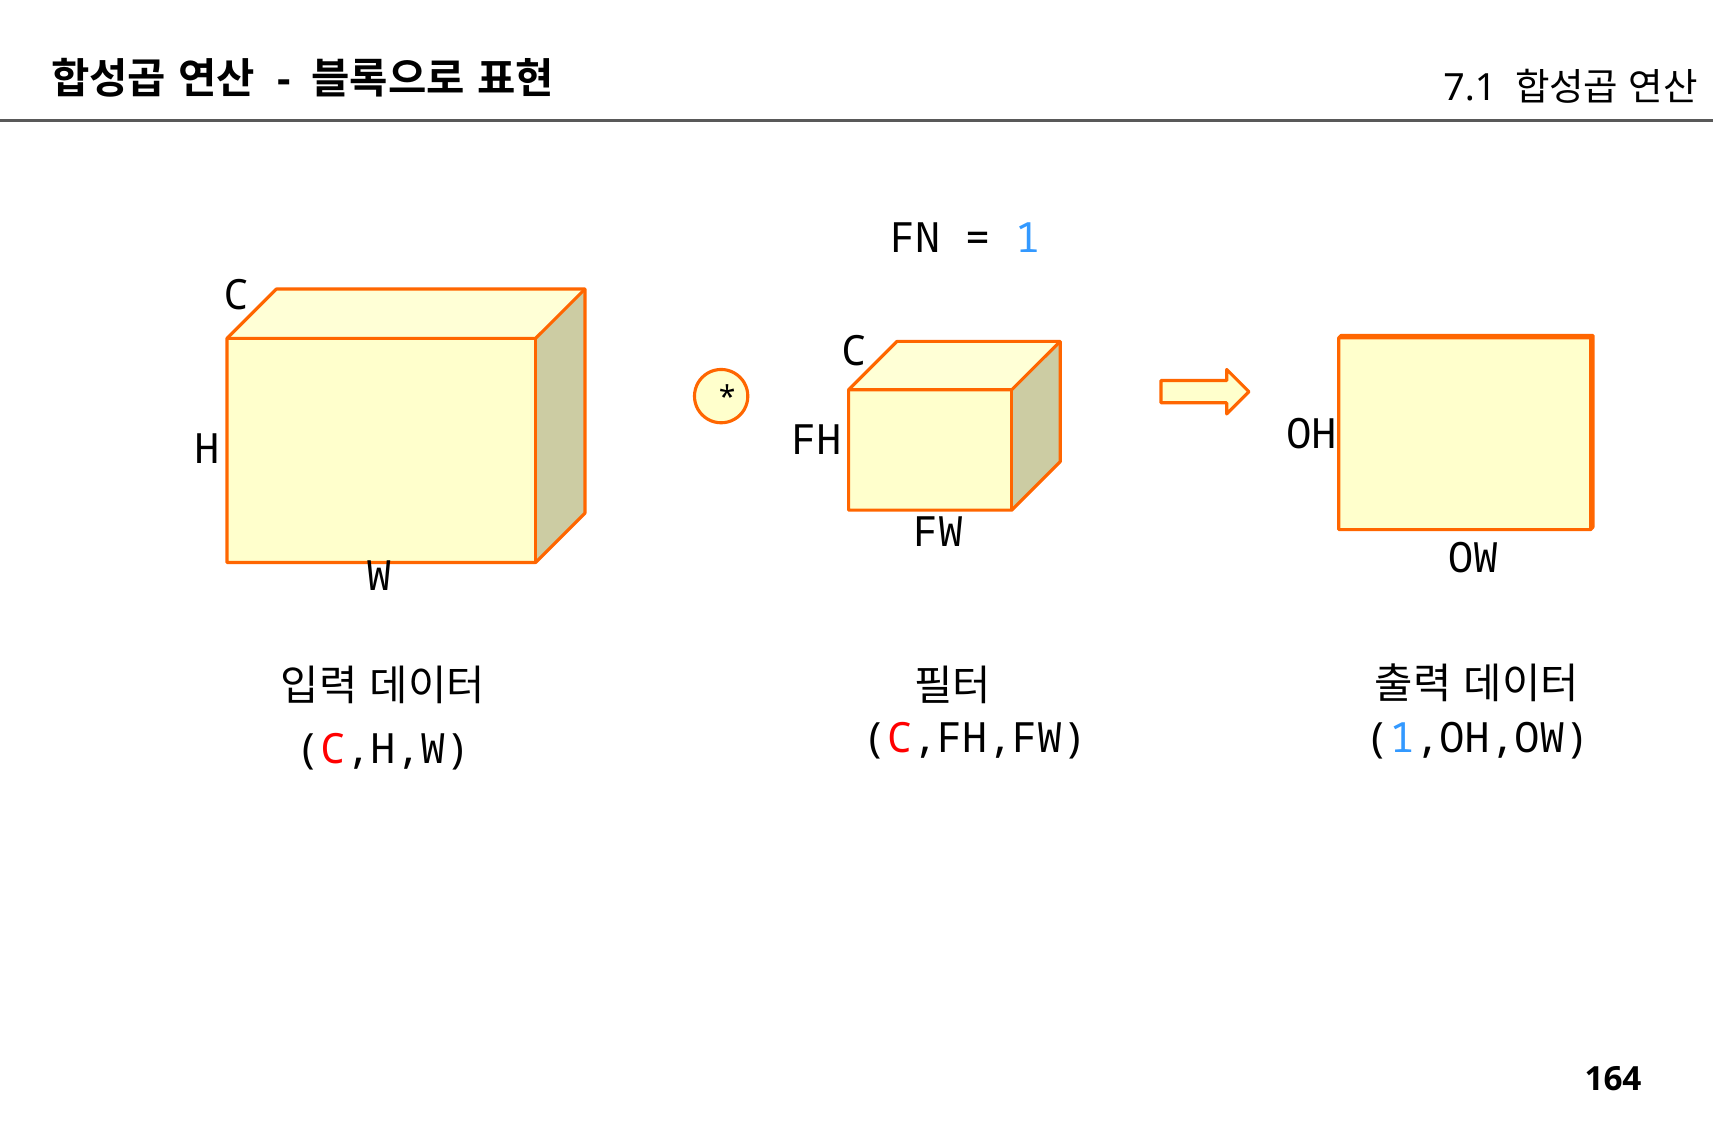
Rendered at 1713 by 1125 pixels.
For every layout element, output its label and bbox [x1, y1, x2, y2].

text_box [1158, 367, 1252, 416]
text_box [776, 316, 1063, 562]
text_box [875, 203, 1055, 269]
text_box [179, 260, 588, 606]
text_box [692, 367, 750, 425]
text_box [11, 13, 803, 105]
text_box [916, 44, 1713, 111]
text_box [847, 651, 1102, 769]
text_box [265, 651, 500, 779]
text_box [1349, 649, 1605, 769]
text_box [1271, 333, 1596, 589]
